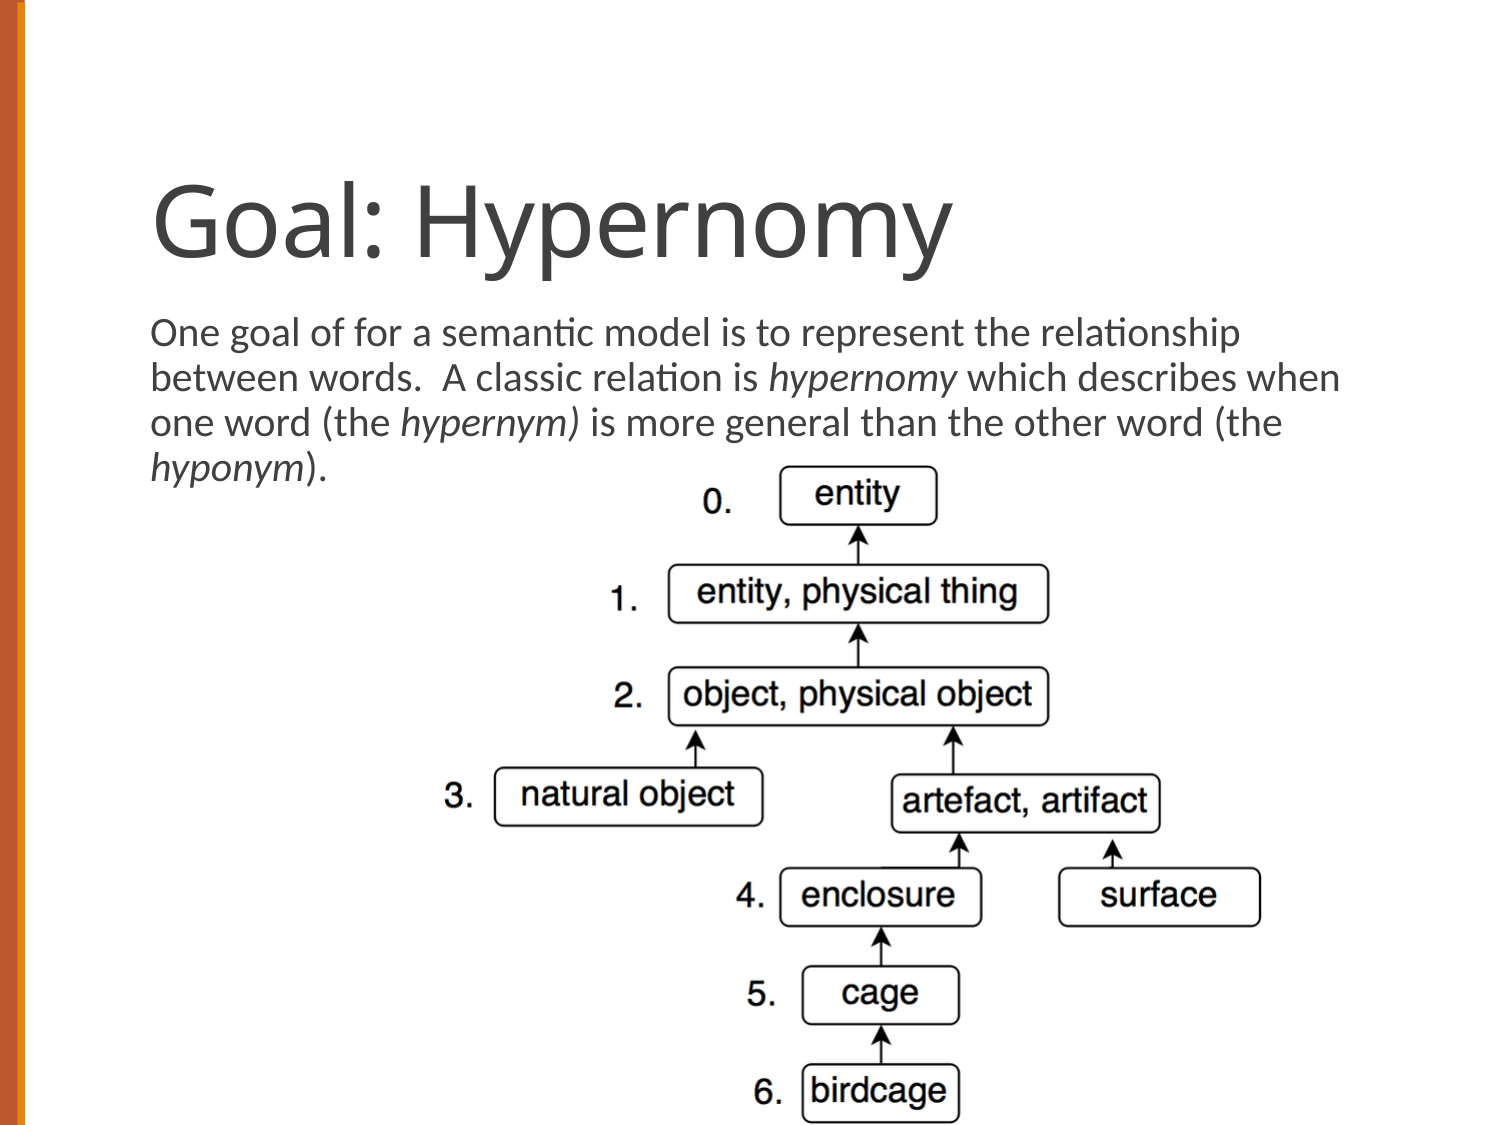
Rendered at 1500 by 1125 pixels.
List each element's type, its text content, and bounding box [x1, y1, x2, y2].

title Goal: Hypernomy [135, 47, 1373, 285]
list One goal of for a semantic model is to represent the relationship between words. A classic relation is hypernomy which describes when one word (the hypernym) is more general than the other word (the hyponym). [135, 302, 1373, 963]
picture [411, 464, 1263, 1125]
